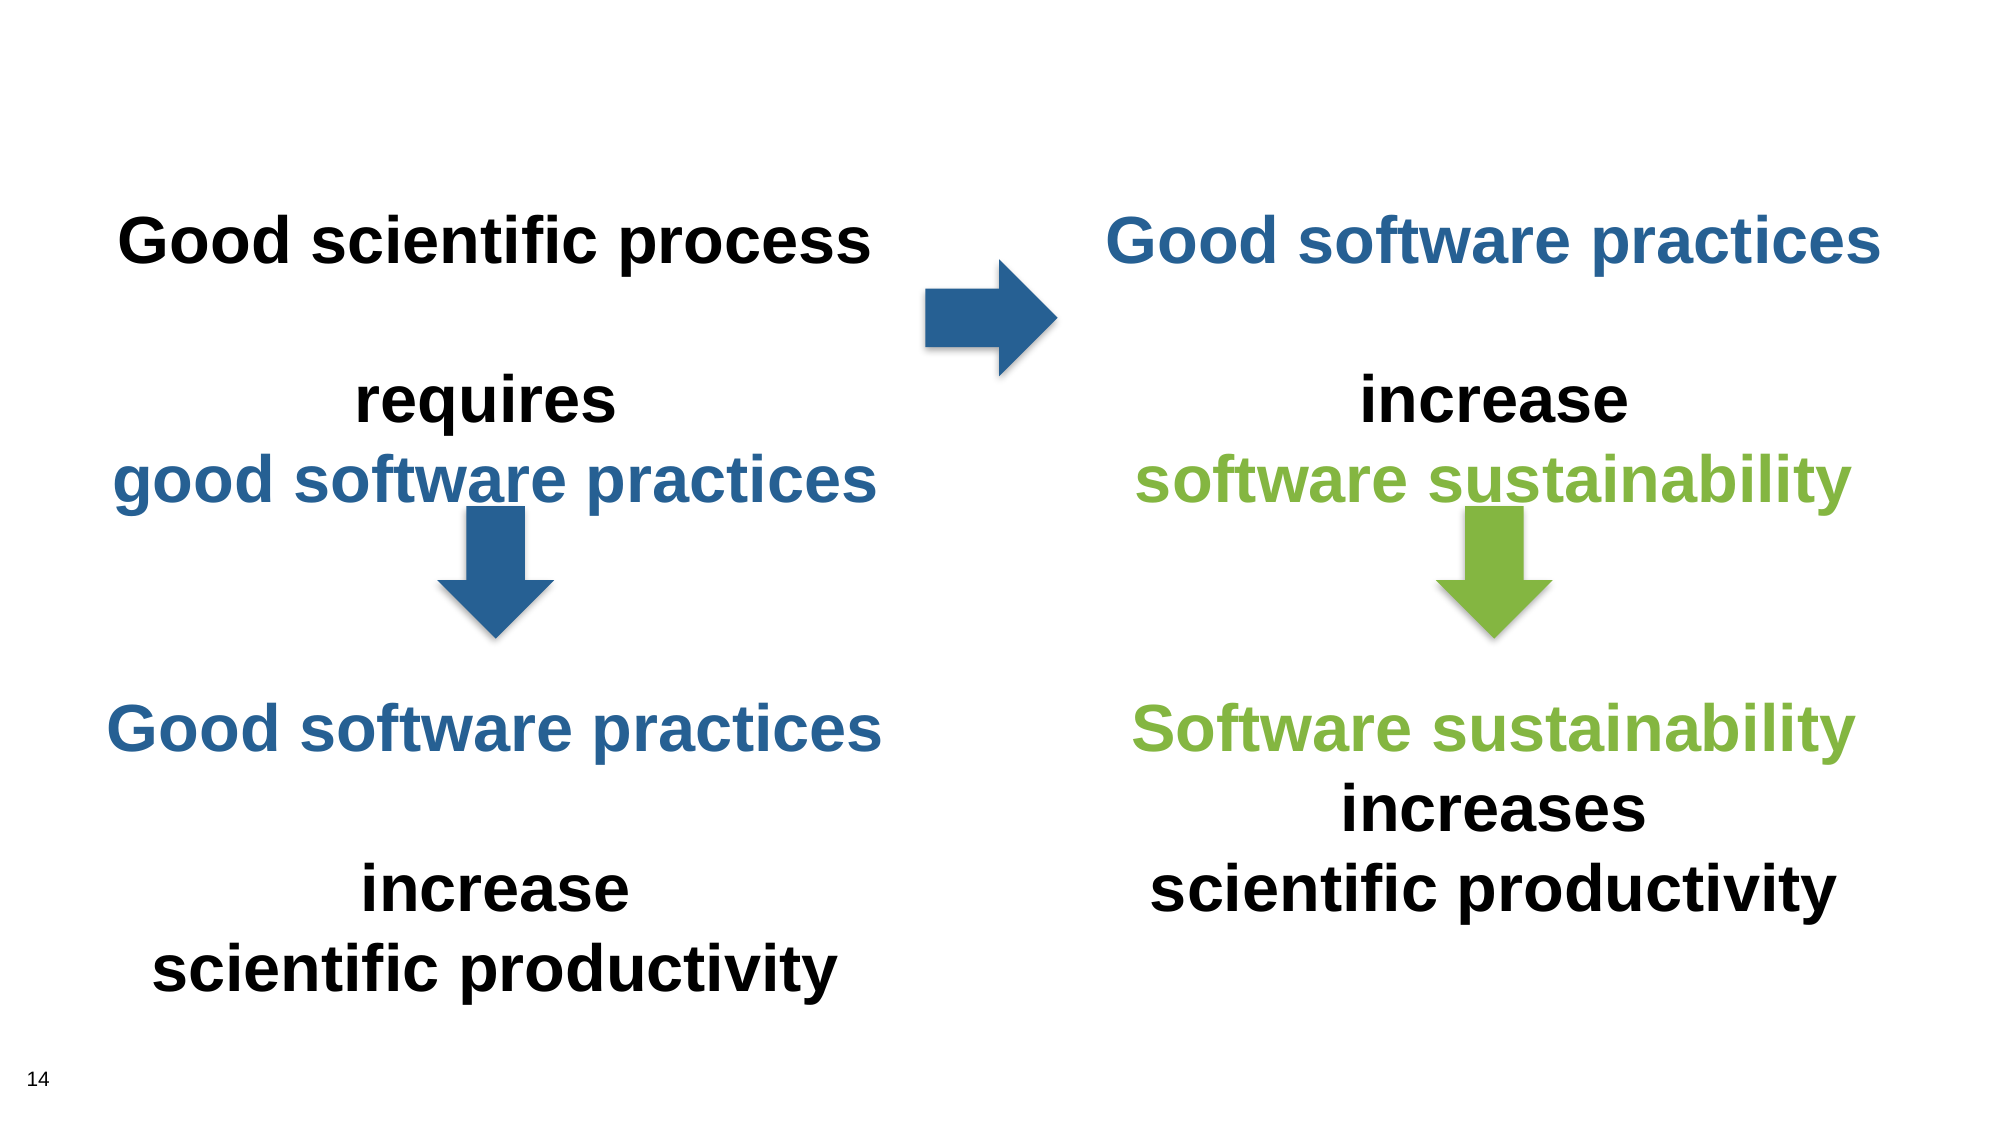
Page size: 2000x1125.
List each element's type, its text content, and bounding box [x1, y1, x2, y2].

text_box Good software practices increase scientific productivity [87, 677, 904, 1012]
text_box [437, 506, 555, 639]
text_box Good software practices increase software sustainability [1086, 189, 1903, 524]
text_box Good scientific process requires good software practices [94, 189, 897, 524]
text_box [925, 259, 1058, 377]
text_box [1435, 506, 1553, 639]
text_box Software sustainability increases scientific productivity [1112, 677, 1877, 932]
